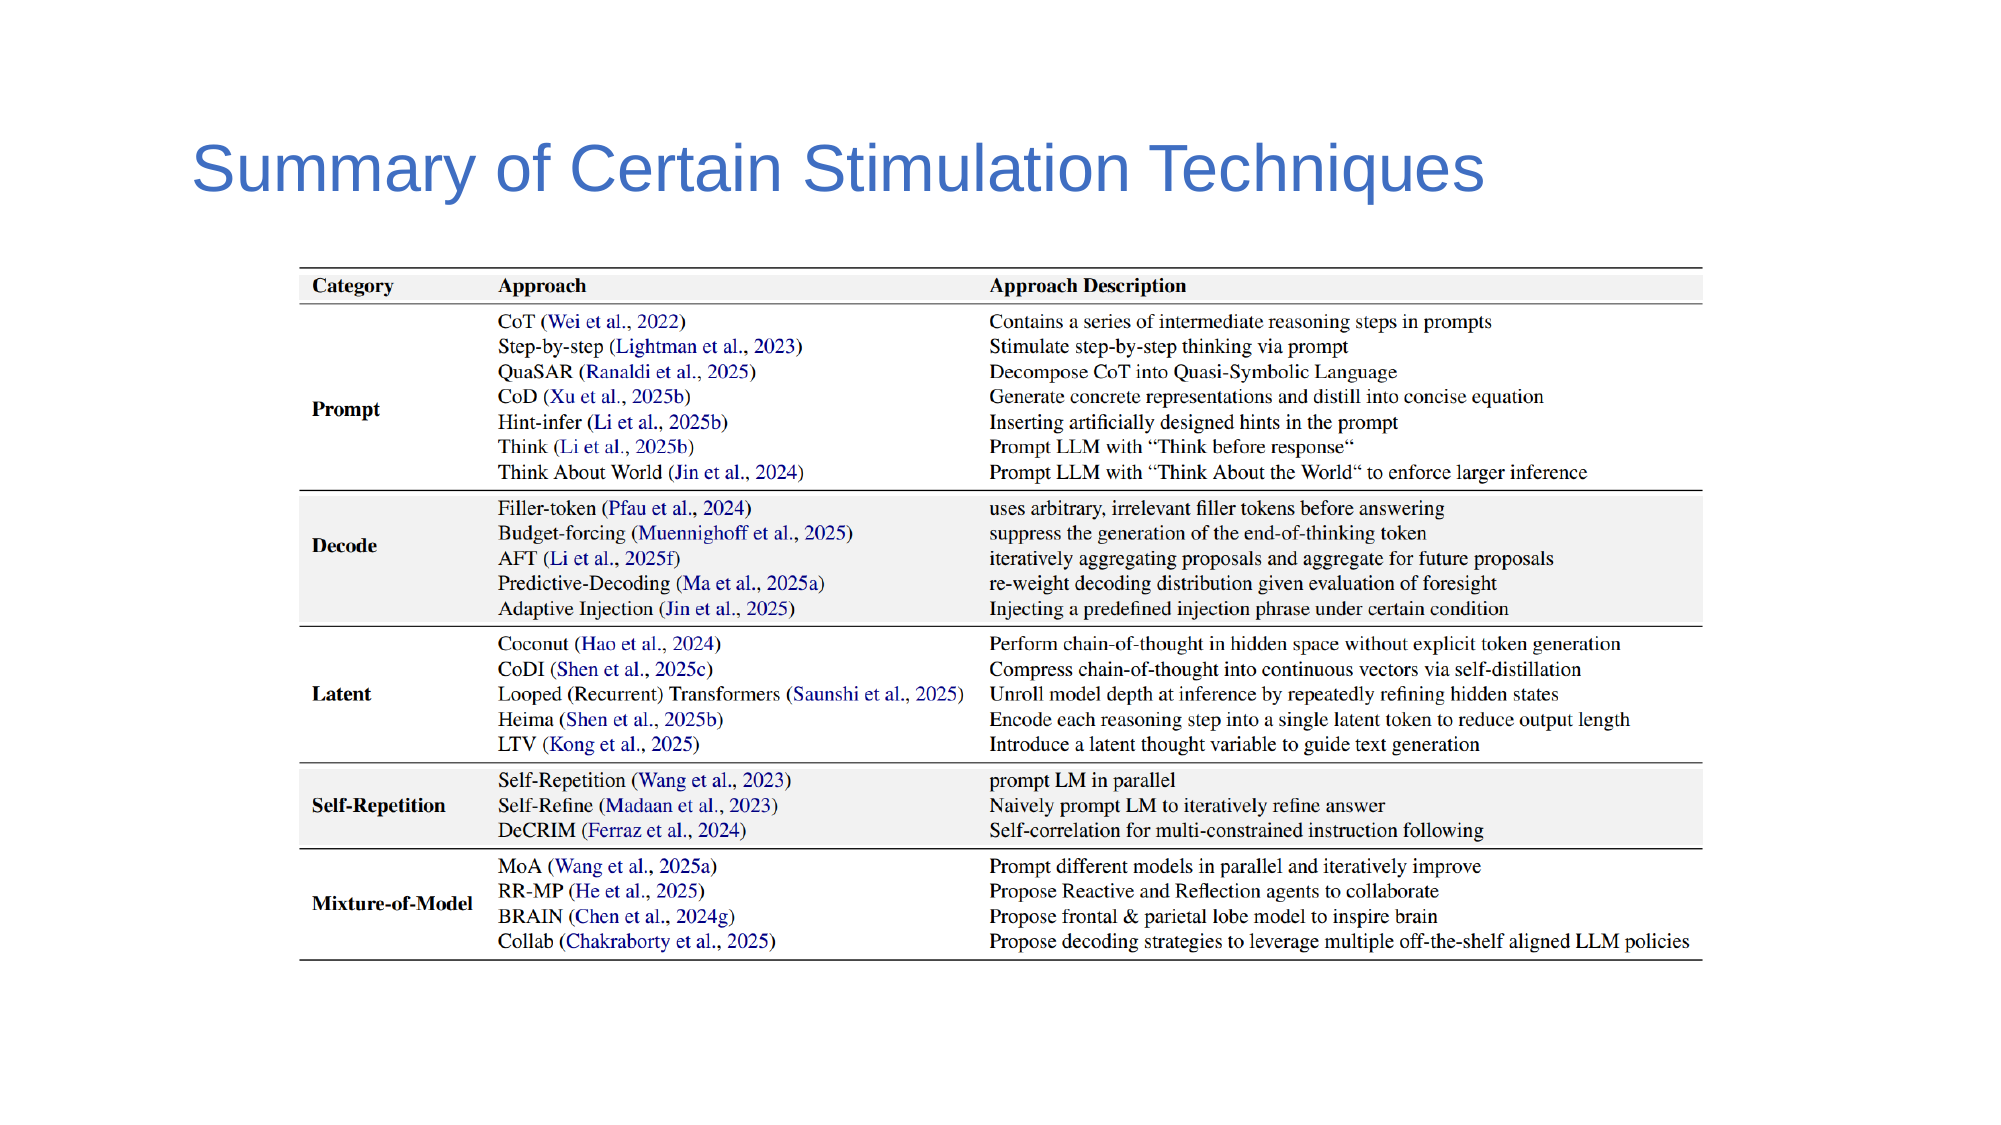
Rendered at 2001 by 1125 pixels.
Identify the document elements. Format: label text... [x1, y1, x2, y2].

picture [290, 256, 1710, 972]
text_box Summary of Certain Stimulation Techniques [177, 117, 1619, 213]
